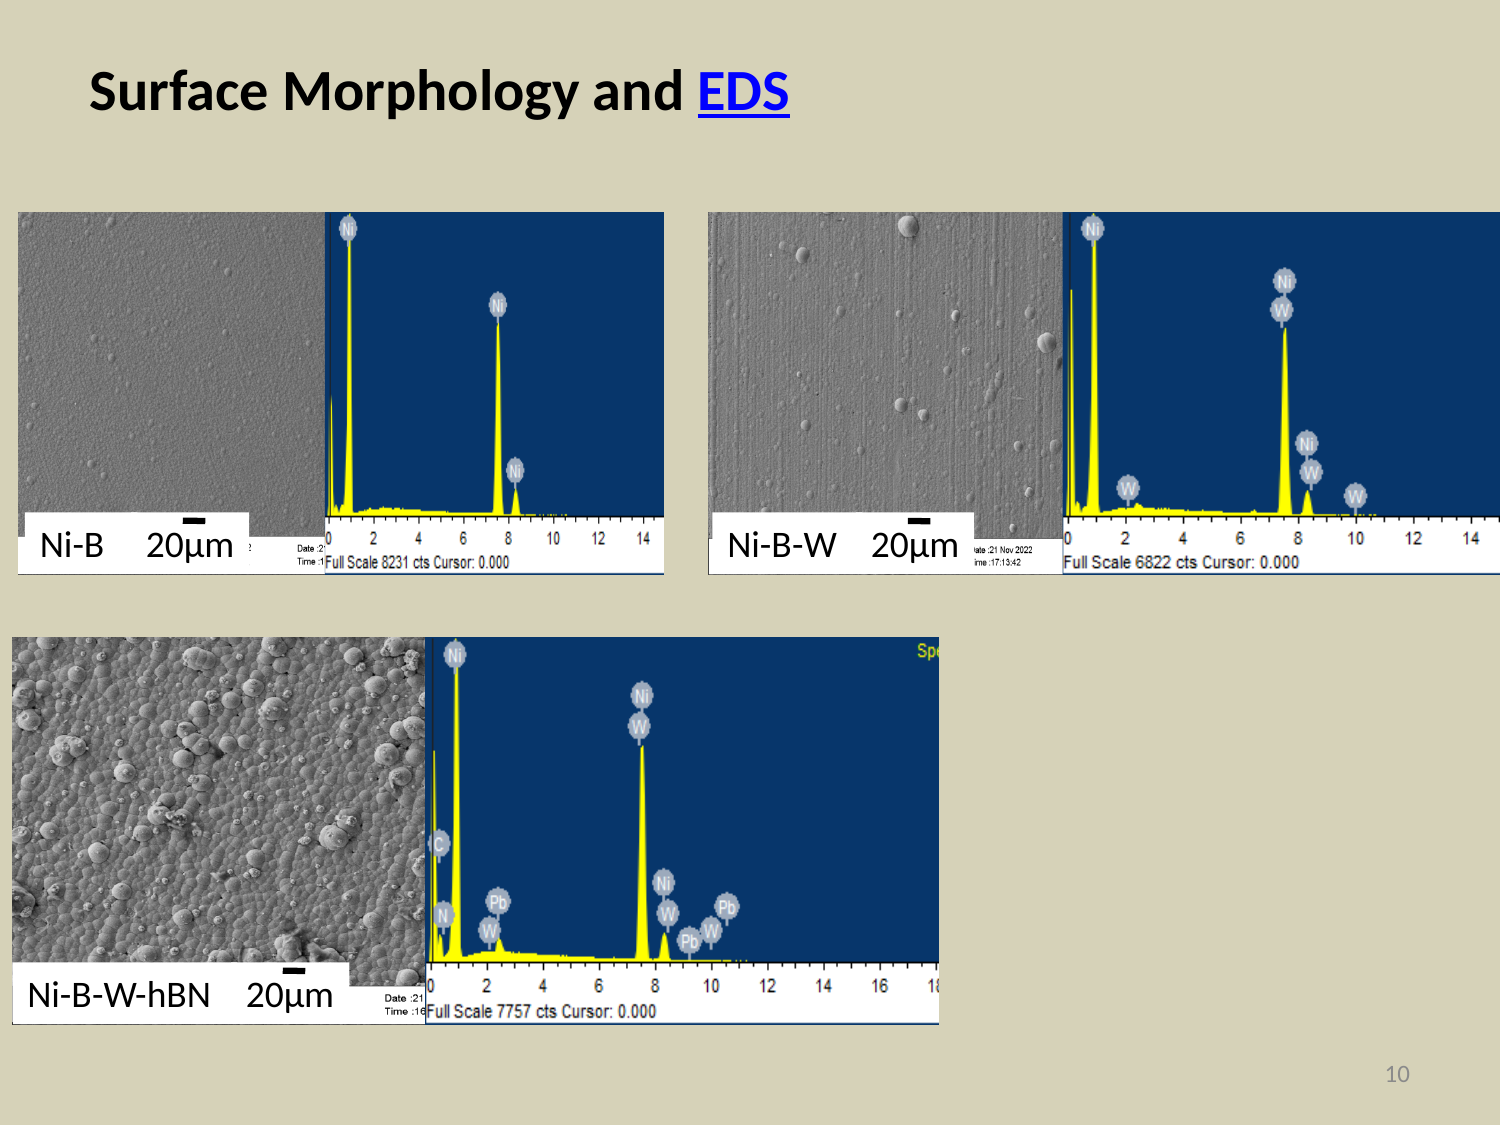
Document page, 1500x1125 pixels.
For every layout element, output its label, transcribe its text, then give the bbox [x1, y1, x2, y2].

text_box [230, 962, 351, 1024]
picture [708, 212, 1500, 576]
picture [12, 637, 940, 1026]
text_box Surface Morphology and EDS [74, 45, 1425, 145]
picture [18, 212, 664, 576]
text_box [130, 512, 251, 574]
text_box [855, 512, 976, 576]
slide_number 10 [1074, 1042, 1425, 1103]
